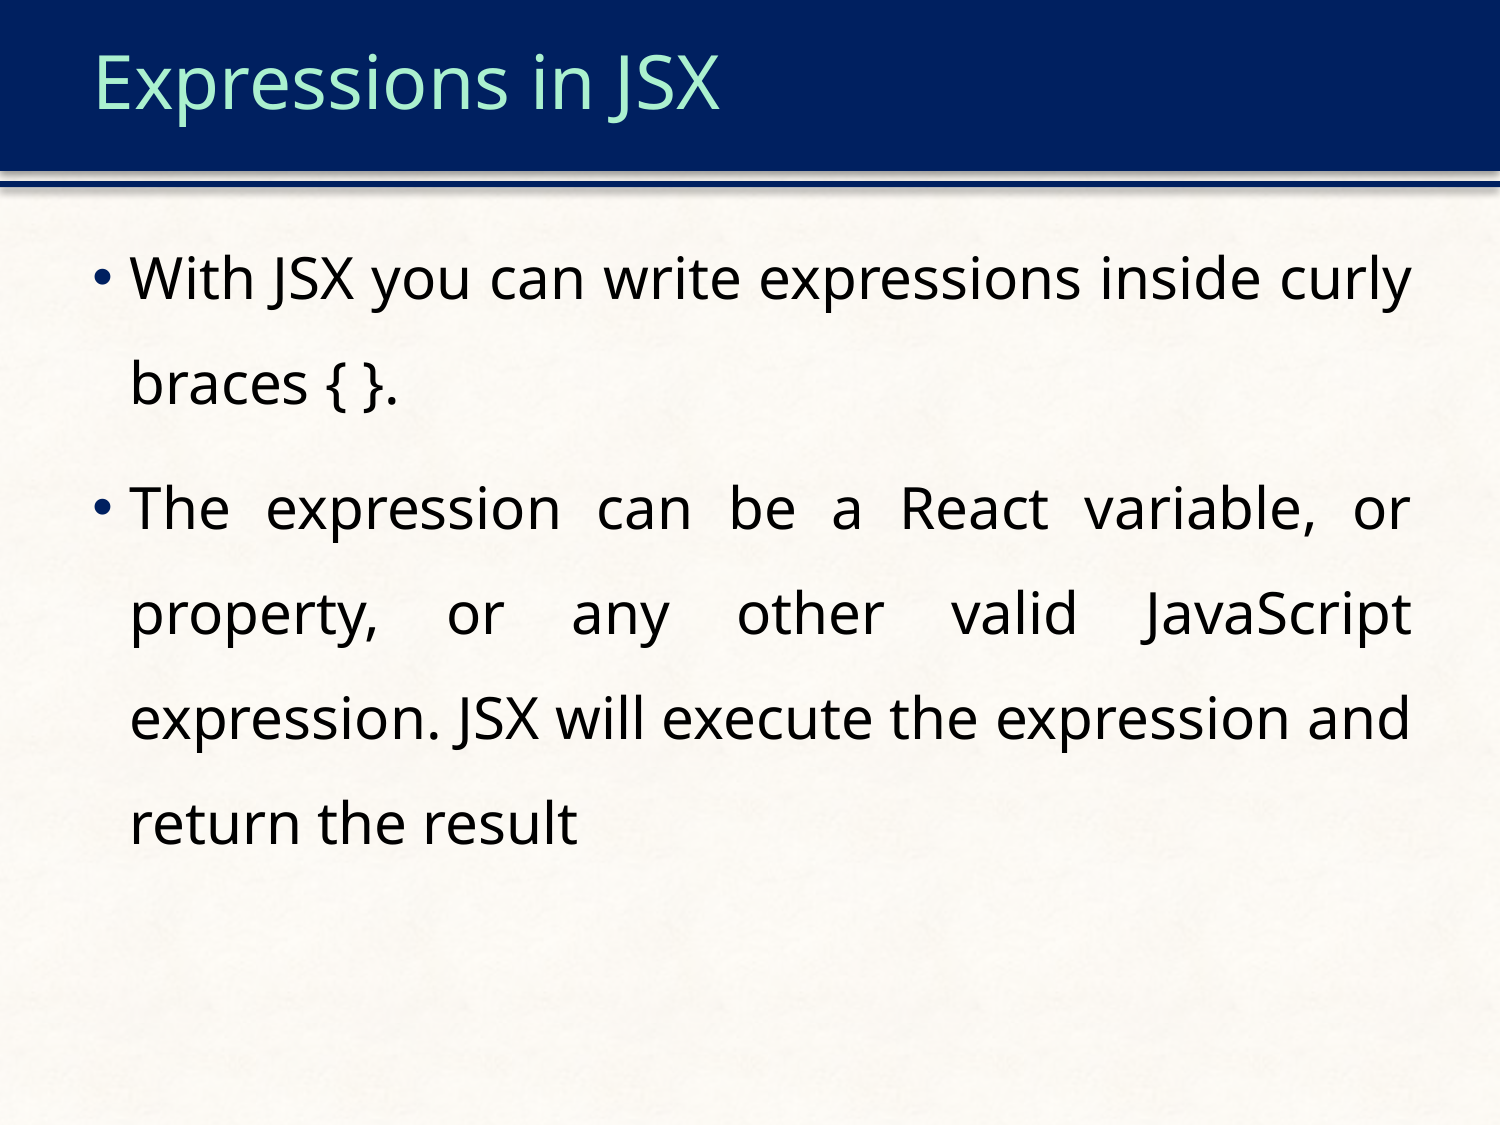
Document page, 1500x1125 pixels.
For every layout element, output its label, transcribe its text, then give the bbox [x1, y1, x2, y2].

list With JSX you can write expressions inside curly braces { }. The expression can be a React variable, or property, or any other valid JavaScript expression. JSX will execute the expression and return the result [77, 198, 1428, 1108]
title Expressions in JSX [77, 0, 1500, 171]
